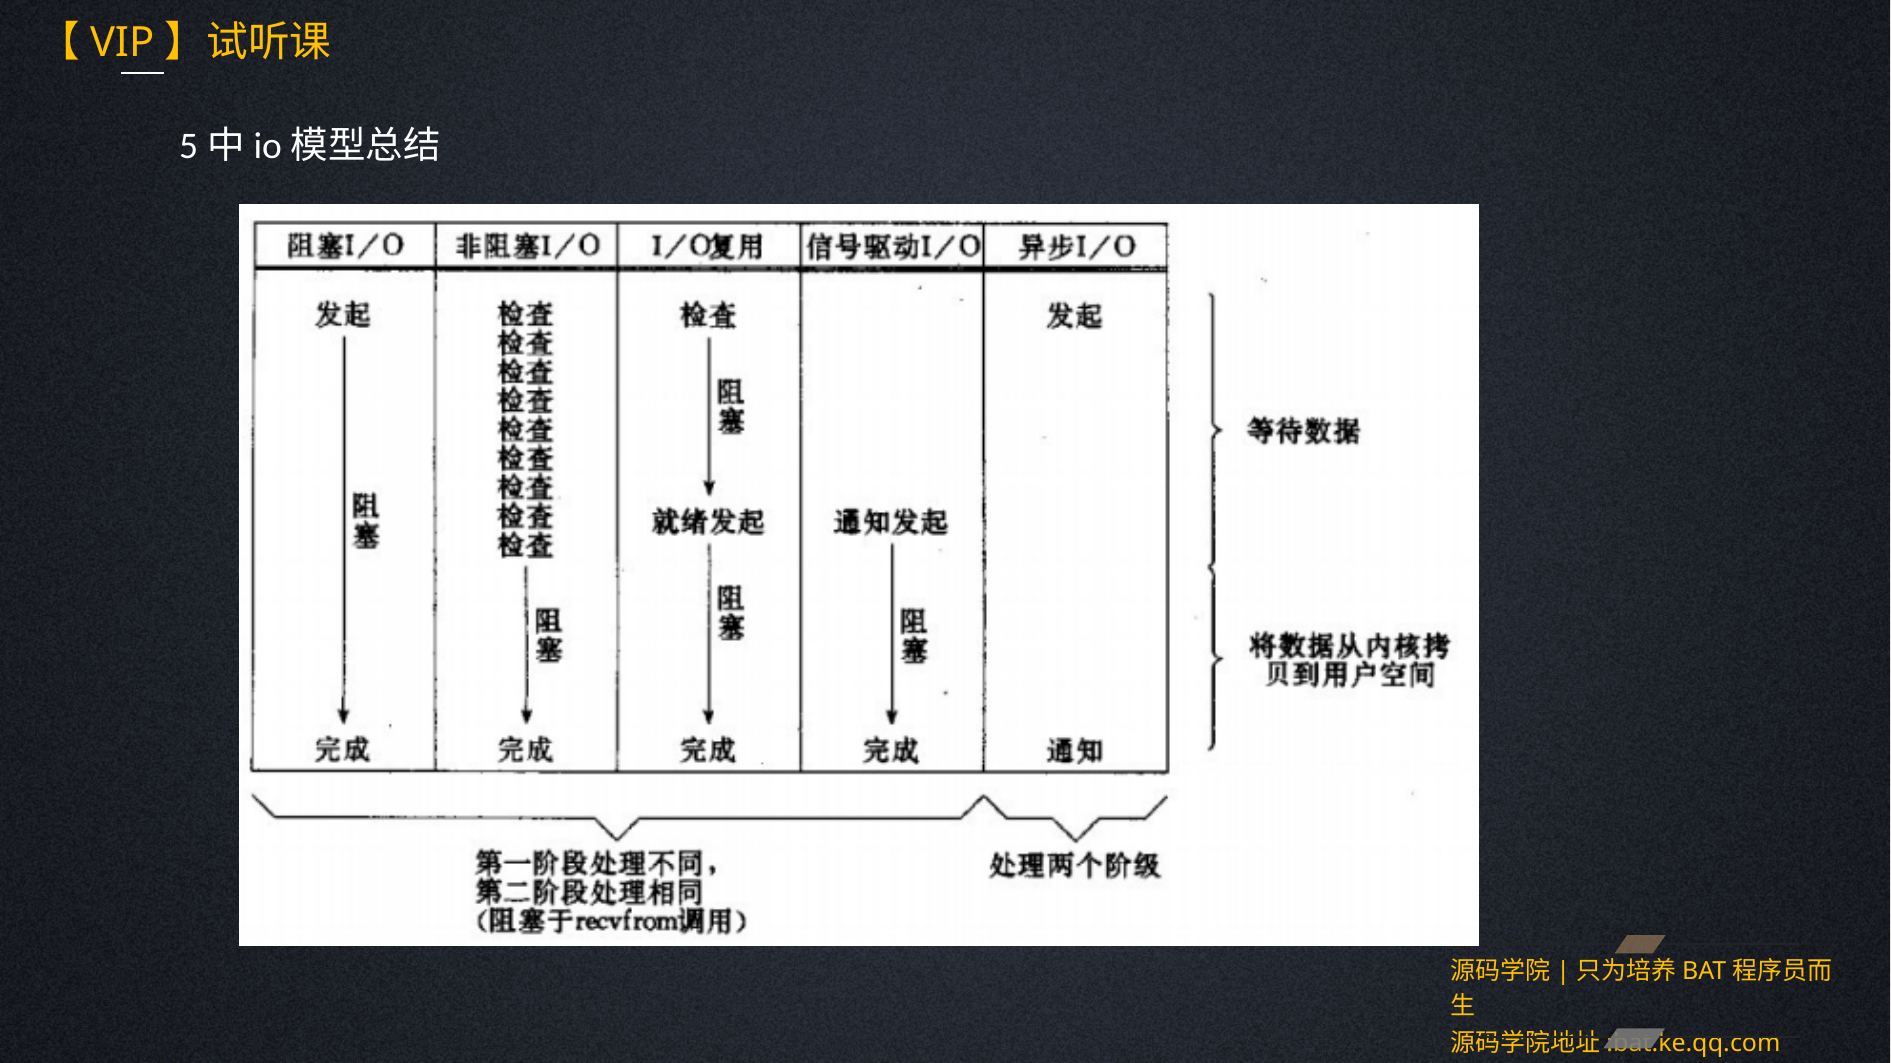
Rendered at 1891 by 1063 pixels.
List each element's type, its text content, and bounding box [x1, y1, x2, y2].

text_box 源码学院|只为培养BAT程序员而生 源码学院地址:bat.ke.qq.com [1435, 940, 1851, 1063]
text_box [1609, 1026, 1667, 1036]
picture [0, 0, 1891, 1063]
text_box [1601, 1047, 1655, 1051]
text_box [1619, 932, 1668, 943]
text_box 【VIP】试听课 [23, 7, 616, 73]
text_box 5中io模型总结 [164, 113, 691, 174]
